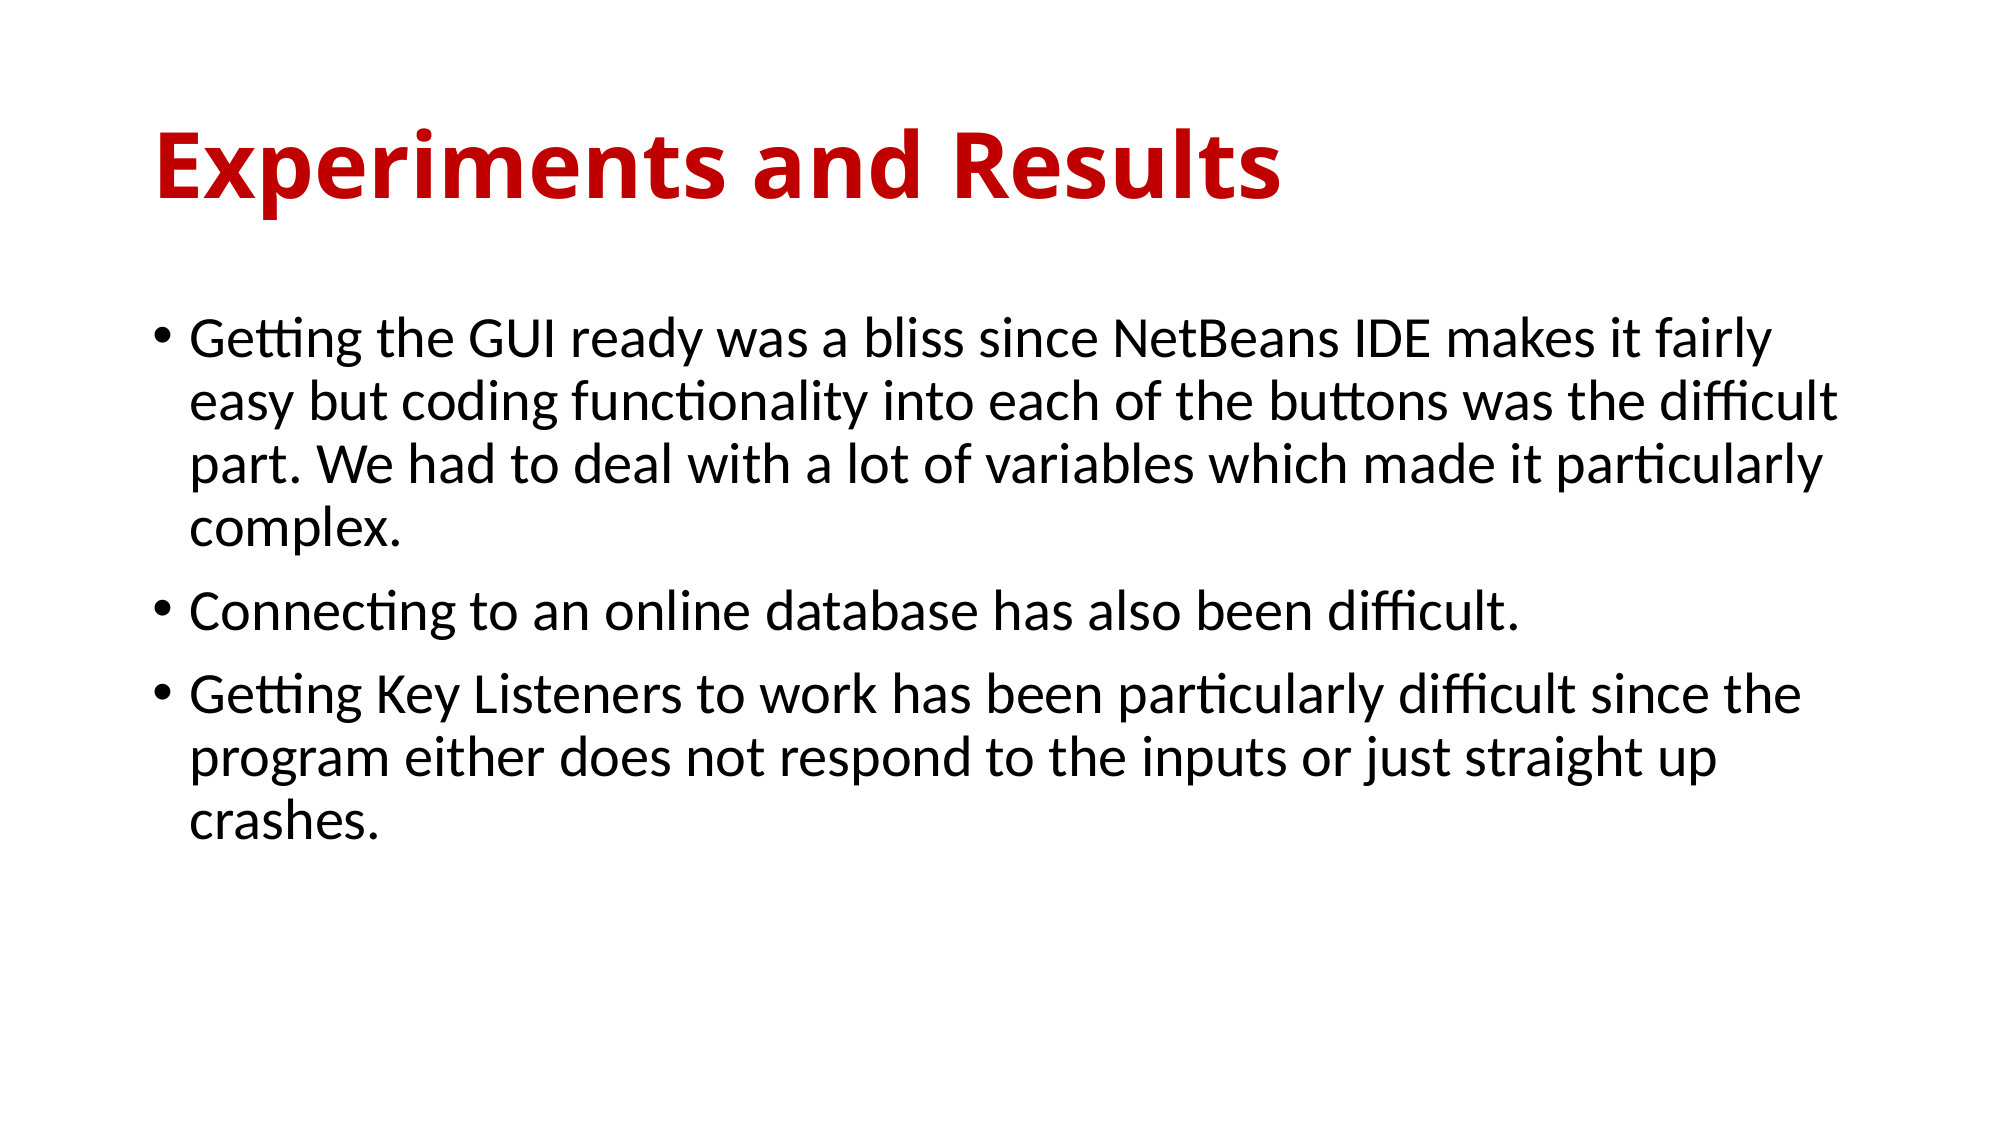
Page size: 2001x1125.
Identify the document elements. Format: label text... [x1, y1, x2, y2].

list Getting the GUI ready was a bliss since NetBeans IDE makes it fairly easy but coding functionality into each of the buttons was the difficult part. We had to deal with a lot of variables which made it particularly complex. Connecting to an online database has also been difficult. Getting Key Listeners to work has been particularly difficult since the program either does not respond to the inputs or just straight up crashes. [137, 299, 1863, 1014]
title Experiments and Results [137, 59, 1863, 278]
